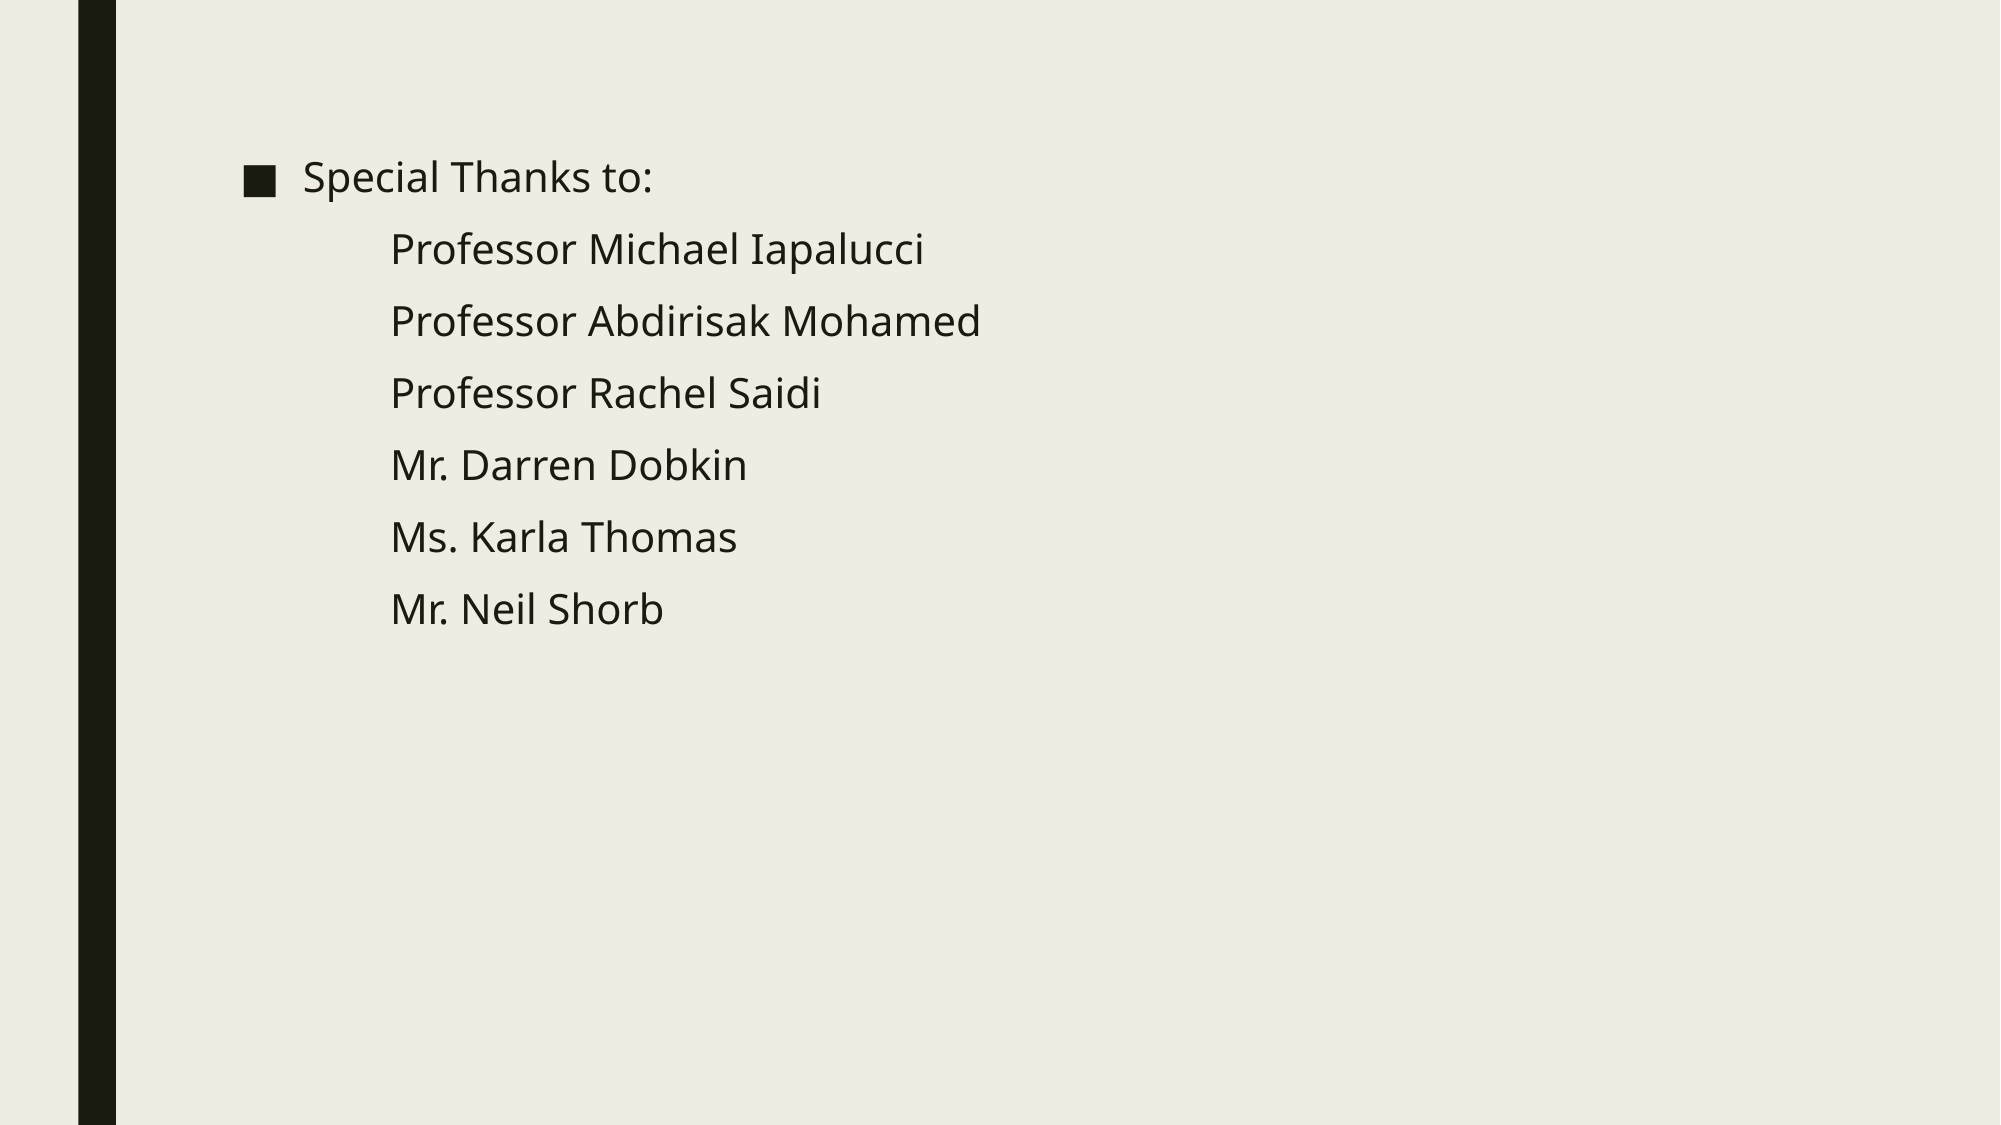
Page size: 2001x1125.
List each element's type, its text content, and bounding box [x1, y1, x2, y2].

list Special Thanks to: Professor Michael Iapalucci Professor Abdirisak Mohamed Professor Rachel Saidi Mr. Darren Dobkin Ms. Karla Thomas Mr. Neil Shorb [225, 146, 1800, 963]
